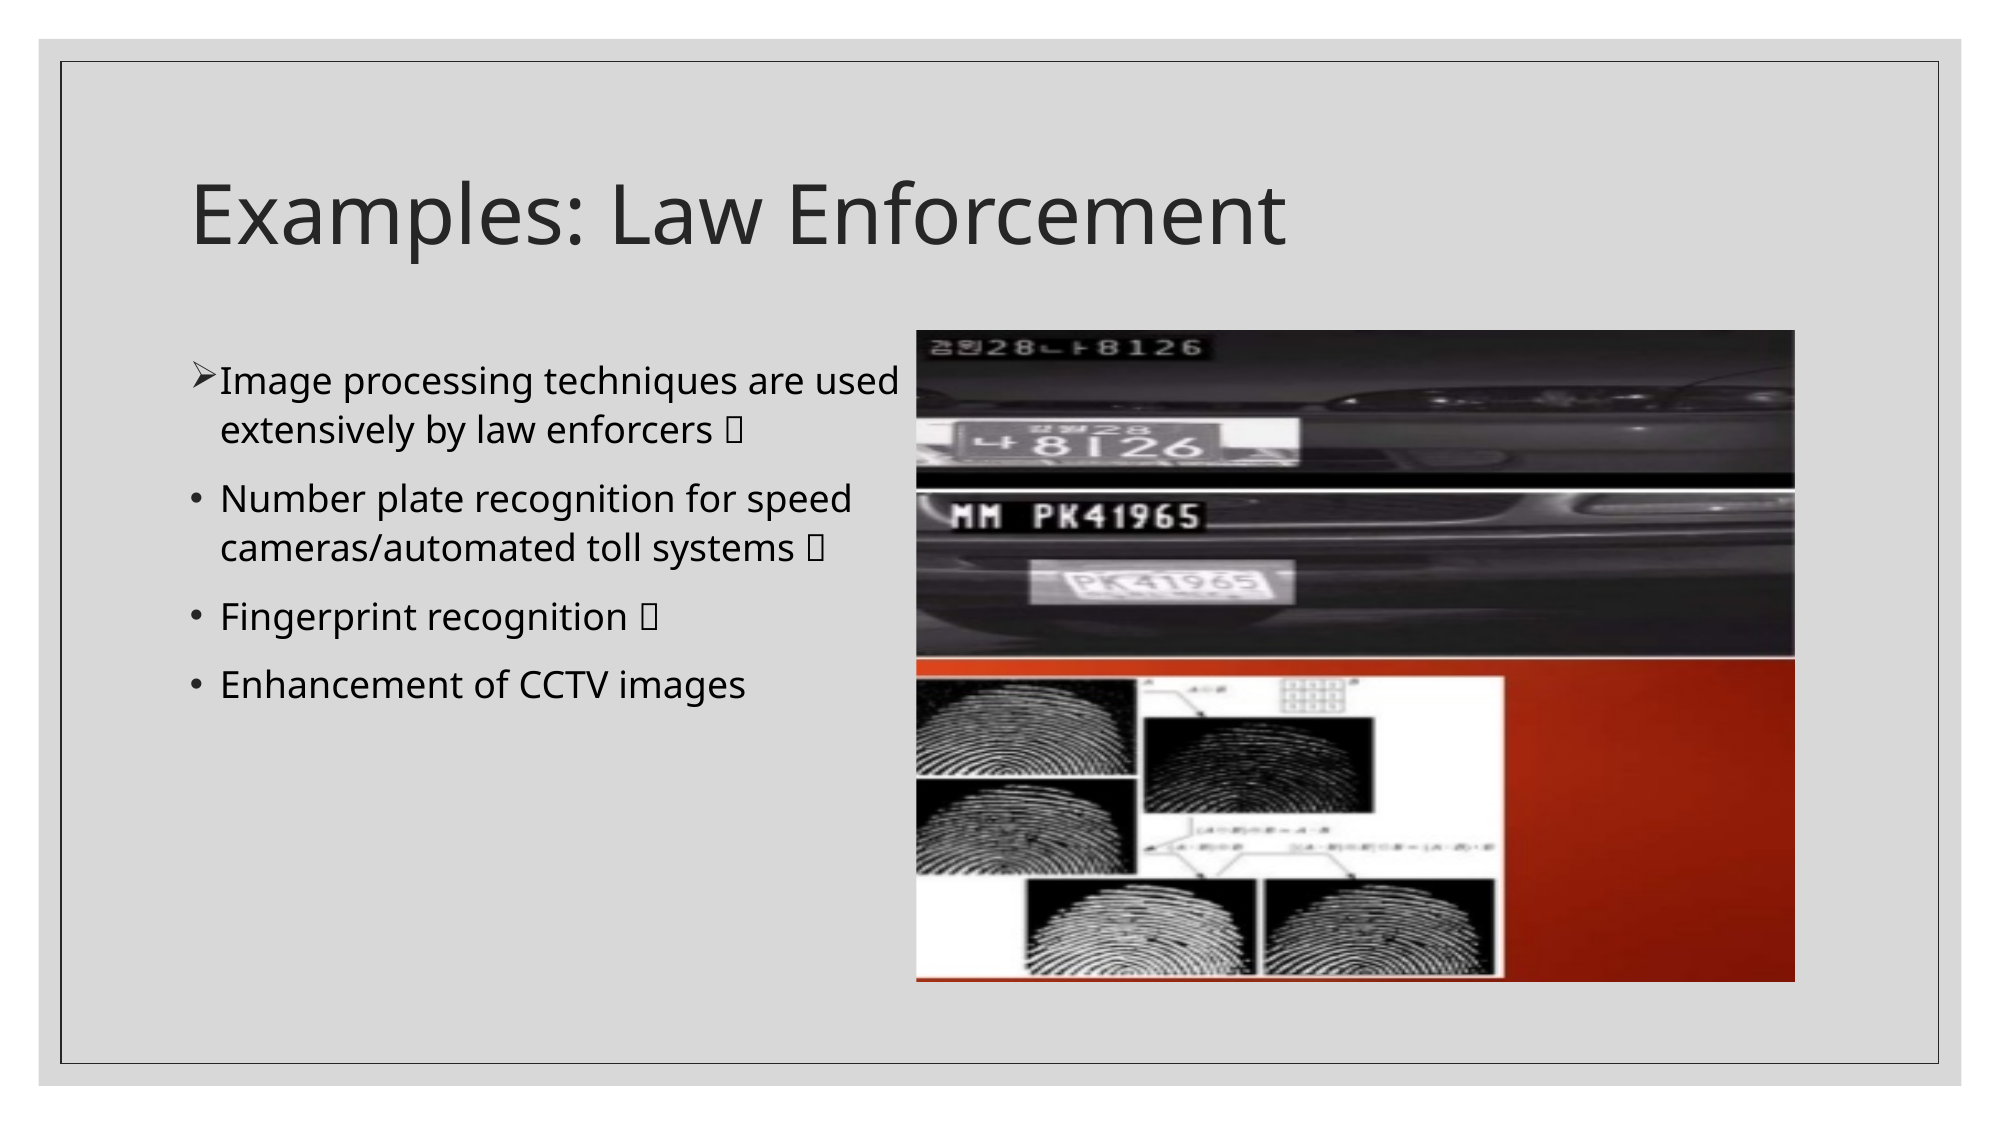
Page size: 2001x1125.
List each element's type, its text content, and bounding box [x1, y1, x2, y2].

title Examples: Law Enforcement [174, 105, 1825, 331]
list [916, 330, 1795, 982]
list Image processing techniques are used extensively by law enforcers  Number plate recognition for speed cameras/automated toll systems  Fingerprint recognition  Enhancement of CCTV images [174, 345, 910, 960]
